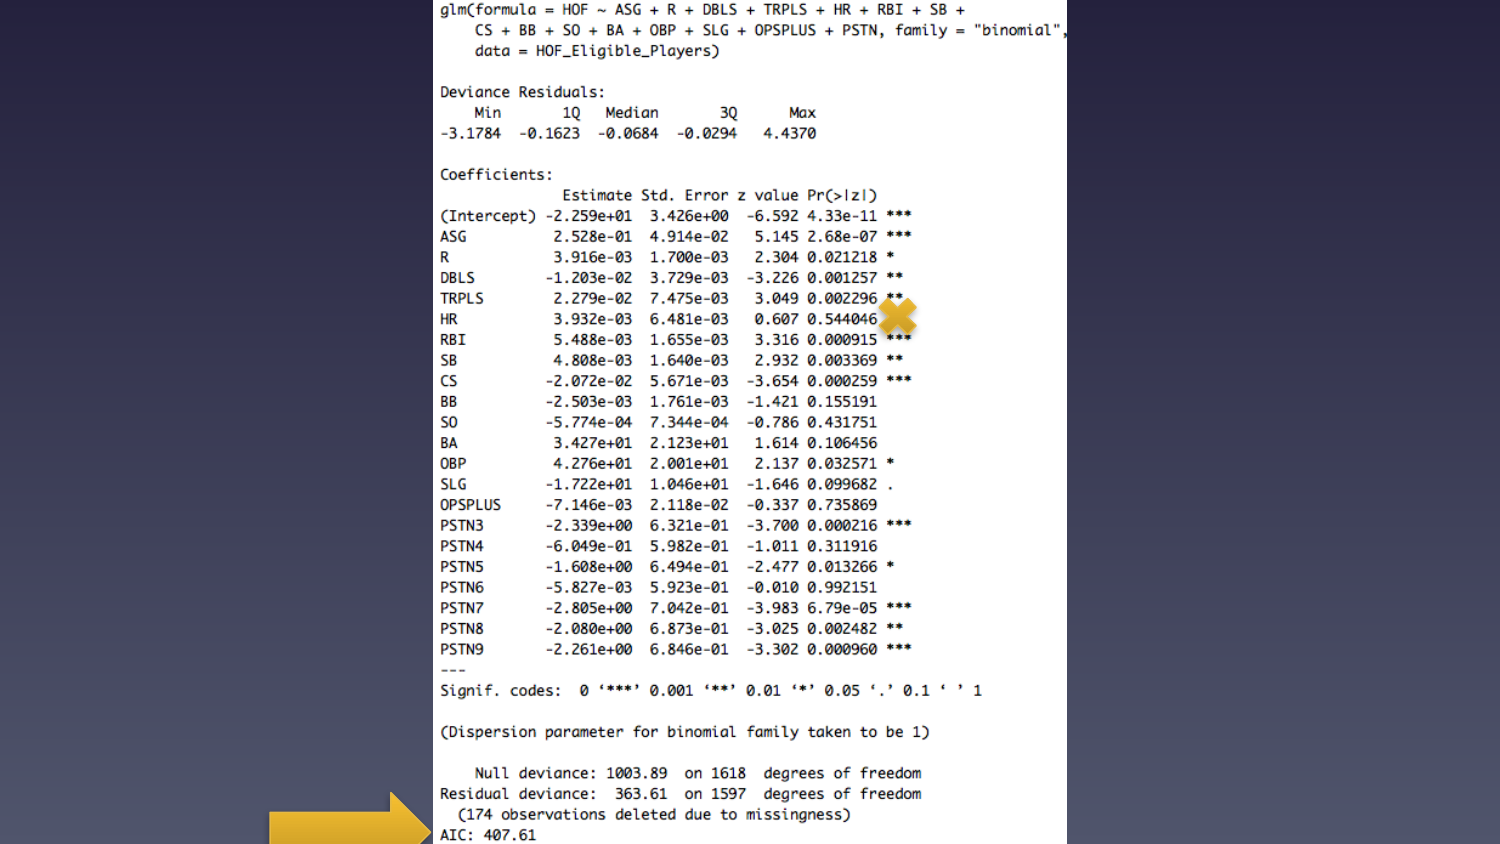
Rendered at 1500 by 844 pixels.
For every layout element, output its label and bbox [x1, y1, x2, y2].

text_box [269, 791, 427, 844]
picture [433, 0, 1067, 844]
